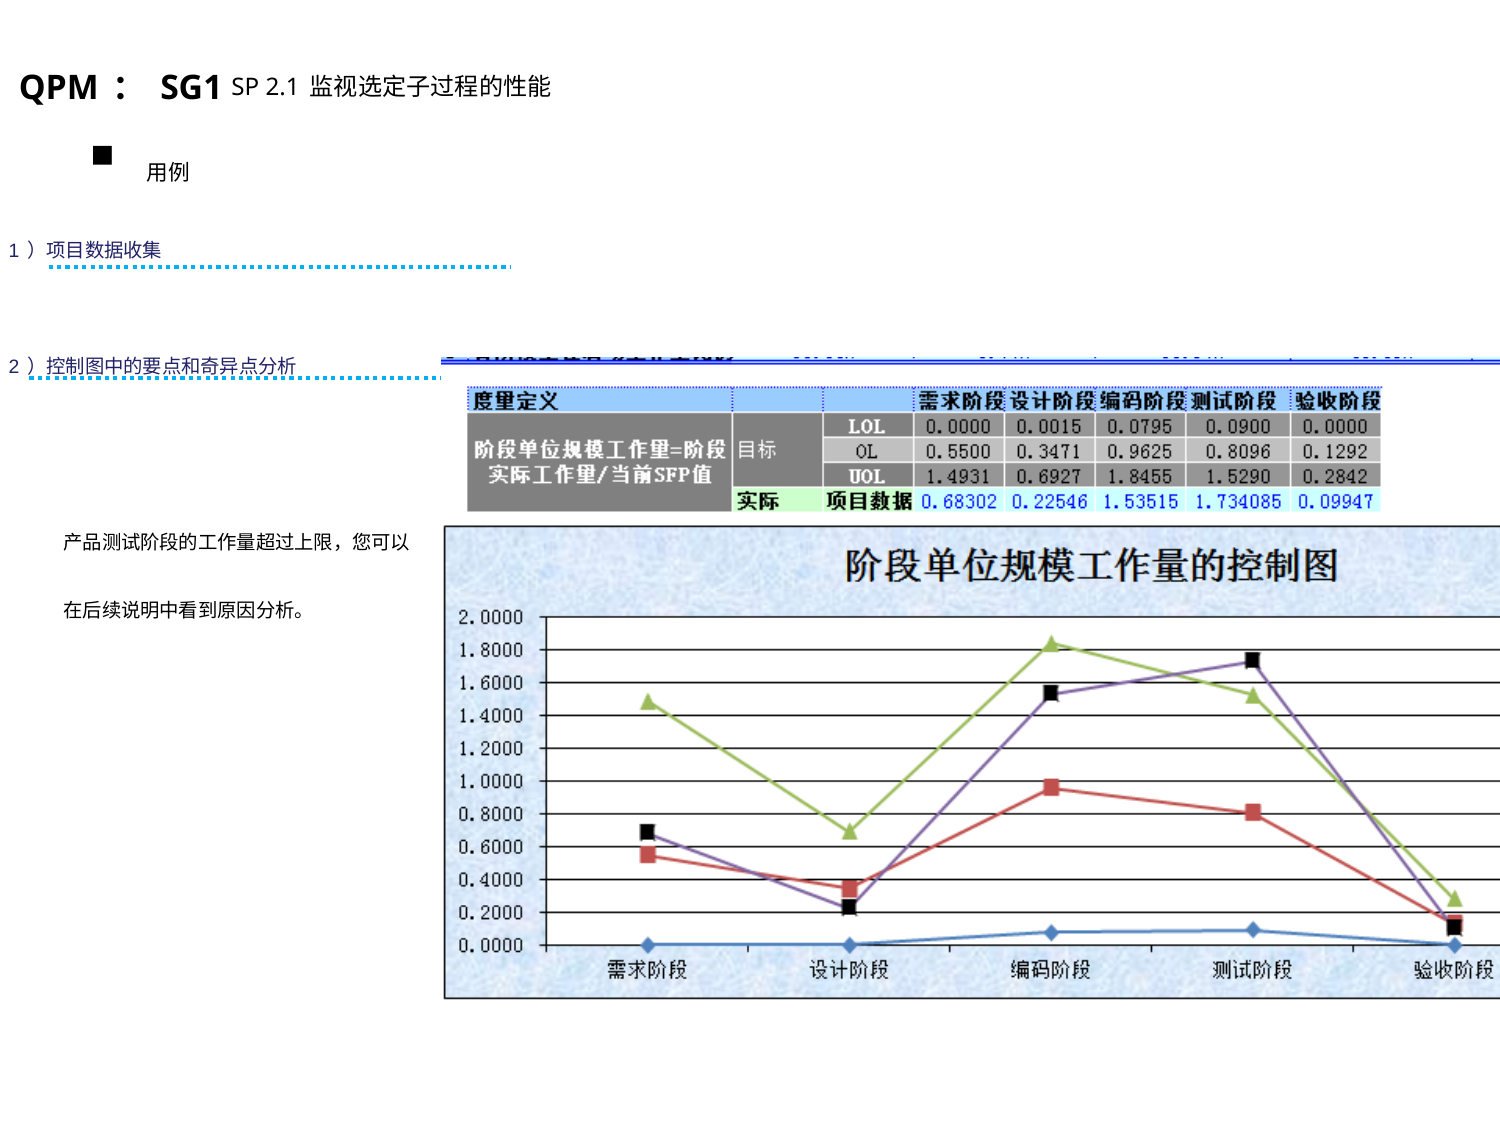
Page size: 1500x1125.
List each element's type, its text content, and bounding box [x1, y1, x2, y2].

picture [441, 357, 1500, 1015]
text_box QPM：SG1 SP 2.1监视选定子过程的性能 [3, 21, 1500, 107]
text_box 用例 [75, 107, 1459, 193]
text_box 产品测试阶段的工作量超过上限，您可以在后续说明中看到原因分析。 [48, 477, 441, 697]
text_box 1）项目数据收集 [0, 208, 617, 269]
text_box 2）控制图中的要点和奇异点分析 [0, 324, 617, 385]
